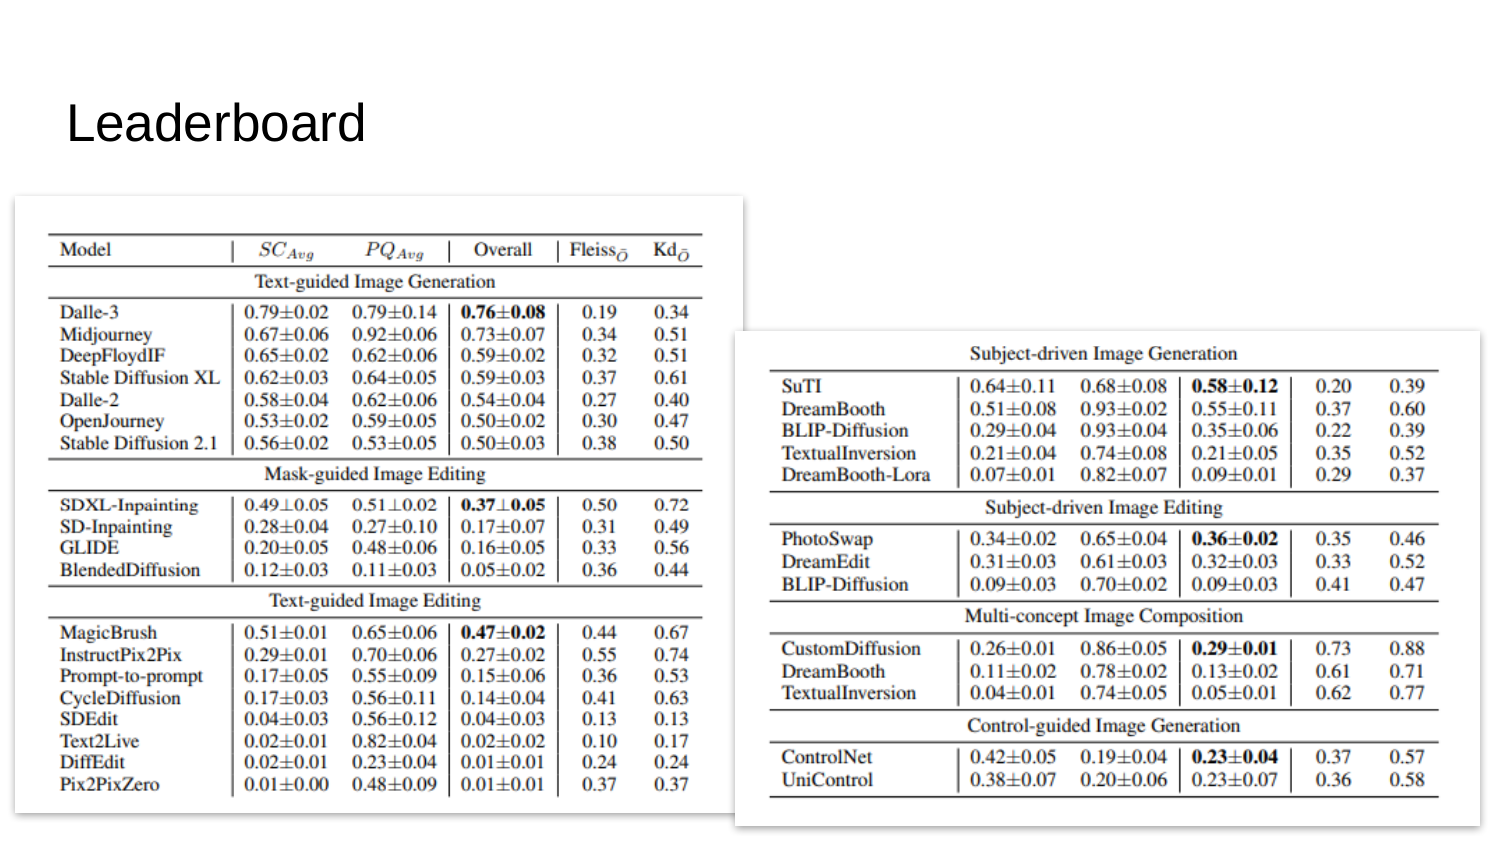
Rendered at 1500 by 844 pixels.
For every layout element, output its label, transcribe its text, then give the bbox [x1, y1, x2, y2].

title Leaderboard [51, 72, 1449, 167]
picture [749, 345, 1466, 812]
picture [29, 210, 729, 799]
